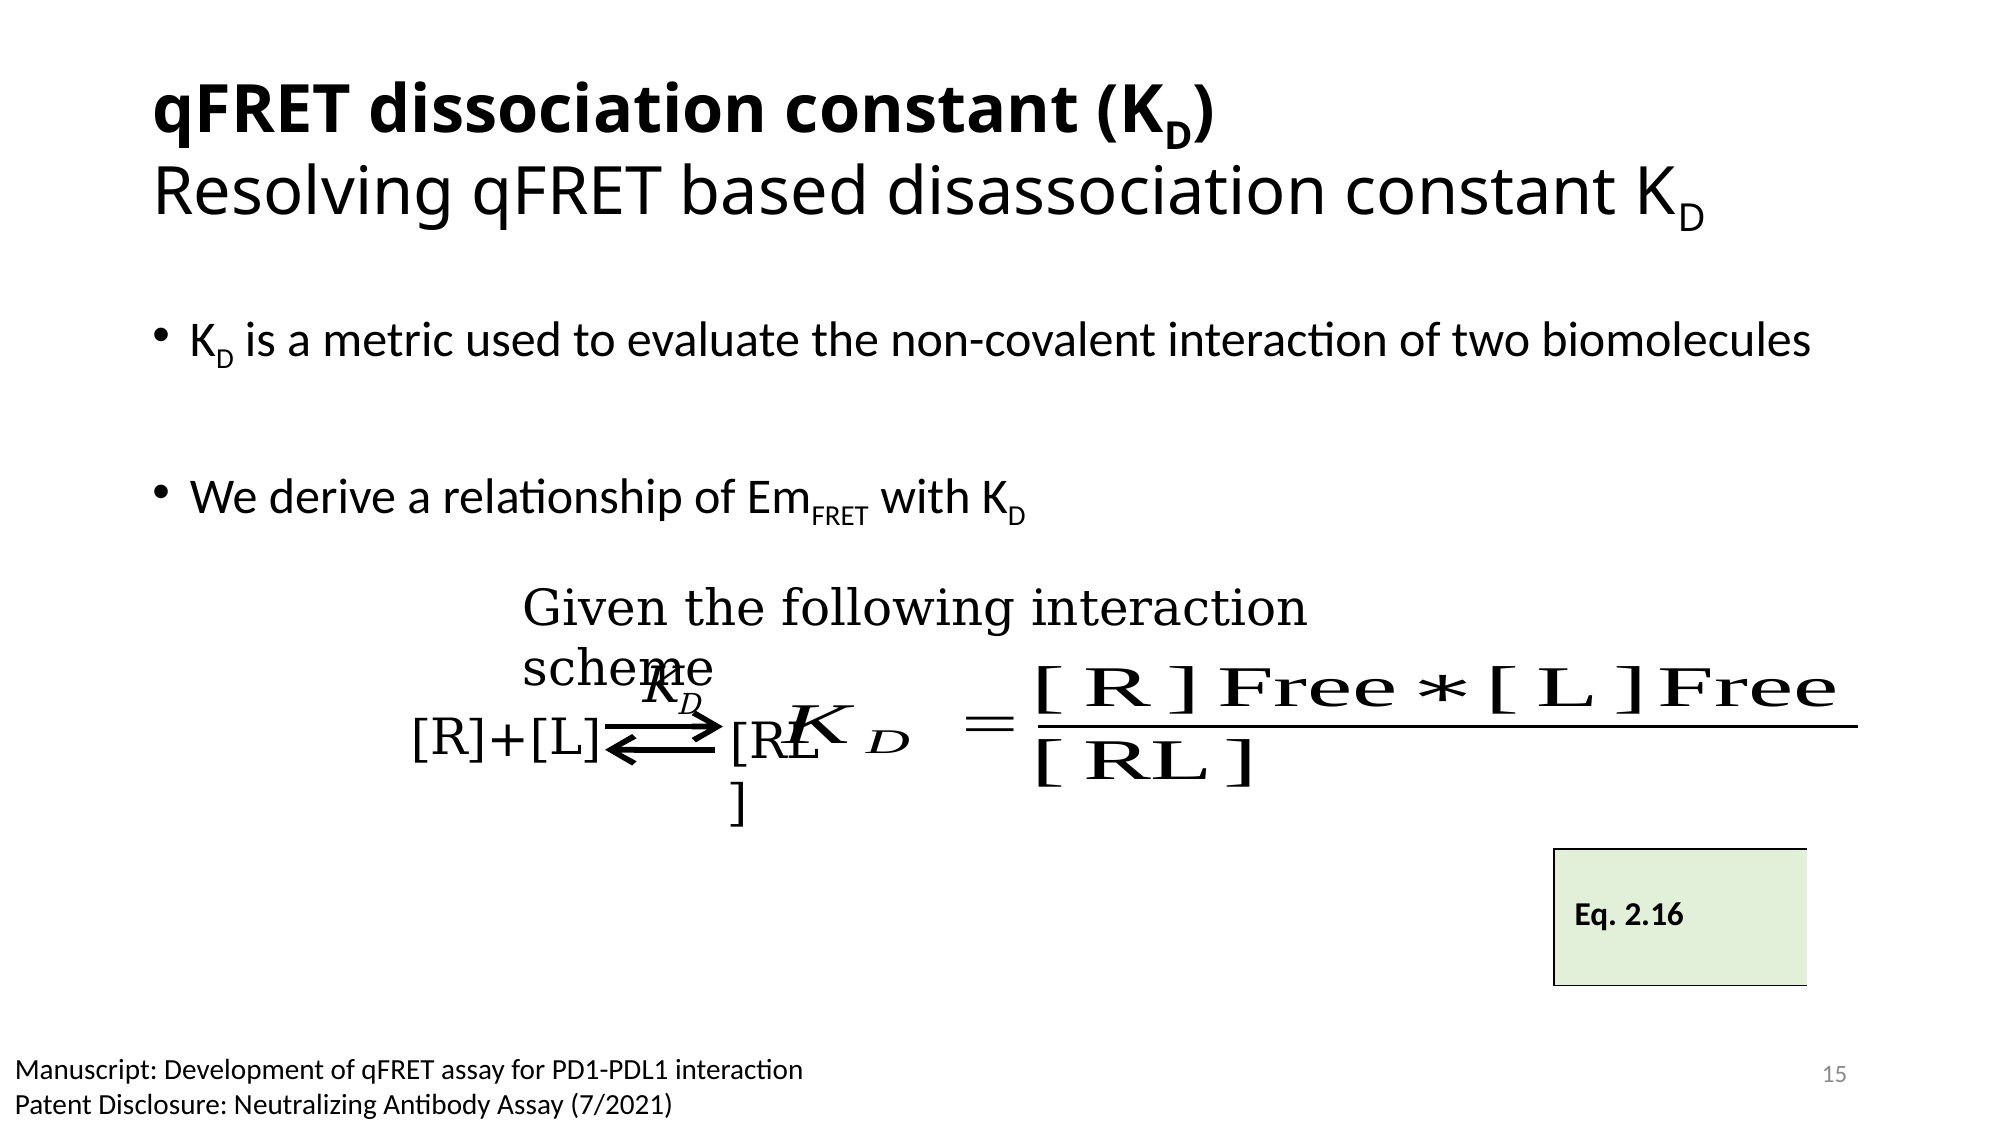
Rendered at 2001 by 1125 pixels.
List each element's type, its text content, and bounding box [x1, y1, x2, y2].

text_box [394, 644, 855, 838]
slide_number 15 [1423, 1042, 1863, 1103]
text_box Given the following interaction scheme [507, 568, 1517, 884]
list KD is a metric used to evaluate the non-covalent interaction of two biomolecules We derive a relationship of EmFRET with KD [137, 299, 1863, 1014]
title qFRET dissociation constant (KD) Resolving qFRET based disassociation constant KD [137, 59, 1863, 278]
text_box Manuscript: Development of qFRET assay for PD1-PDL1 interaction Patent Disclosure: Neutralizing Antibody Assay (7/2021) [0, 1042, 1423, 1125]
